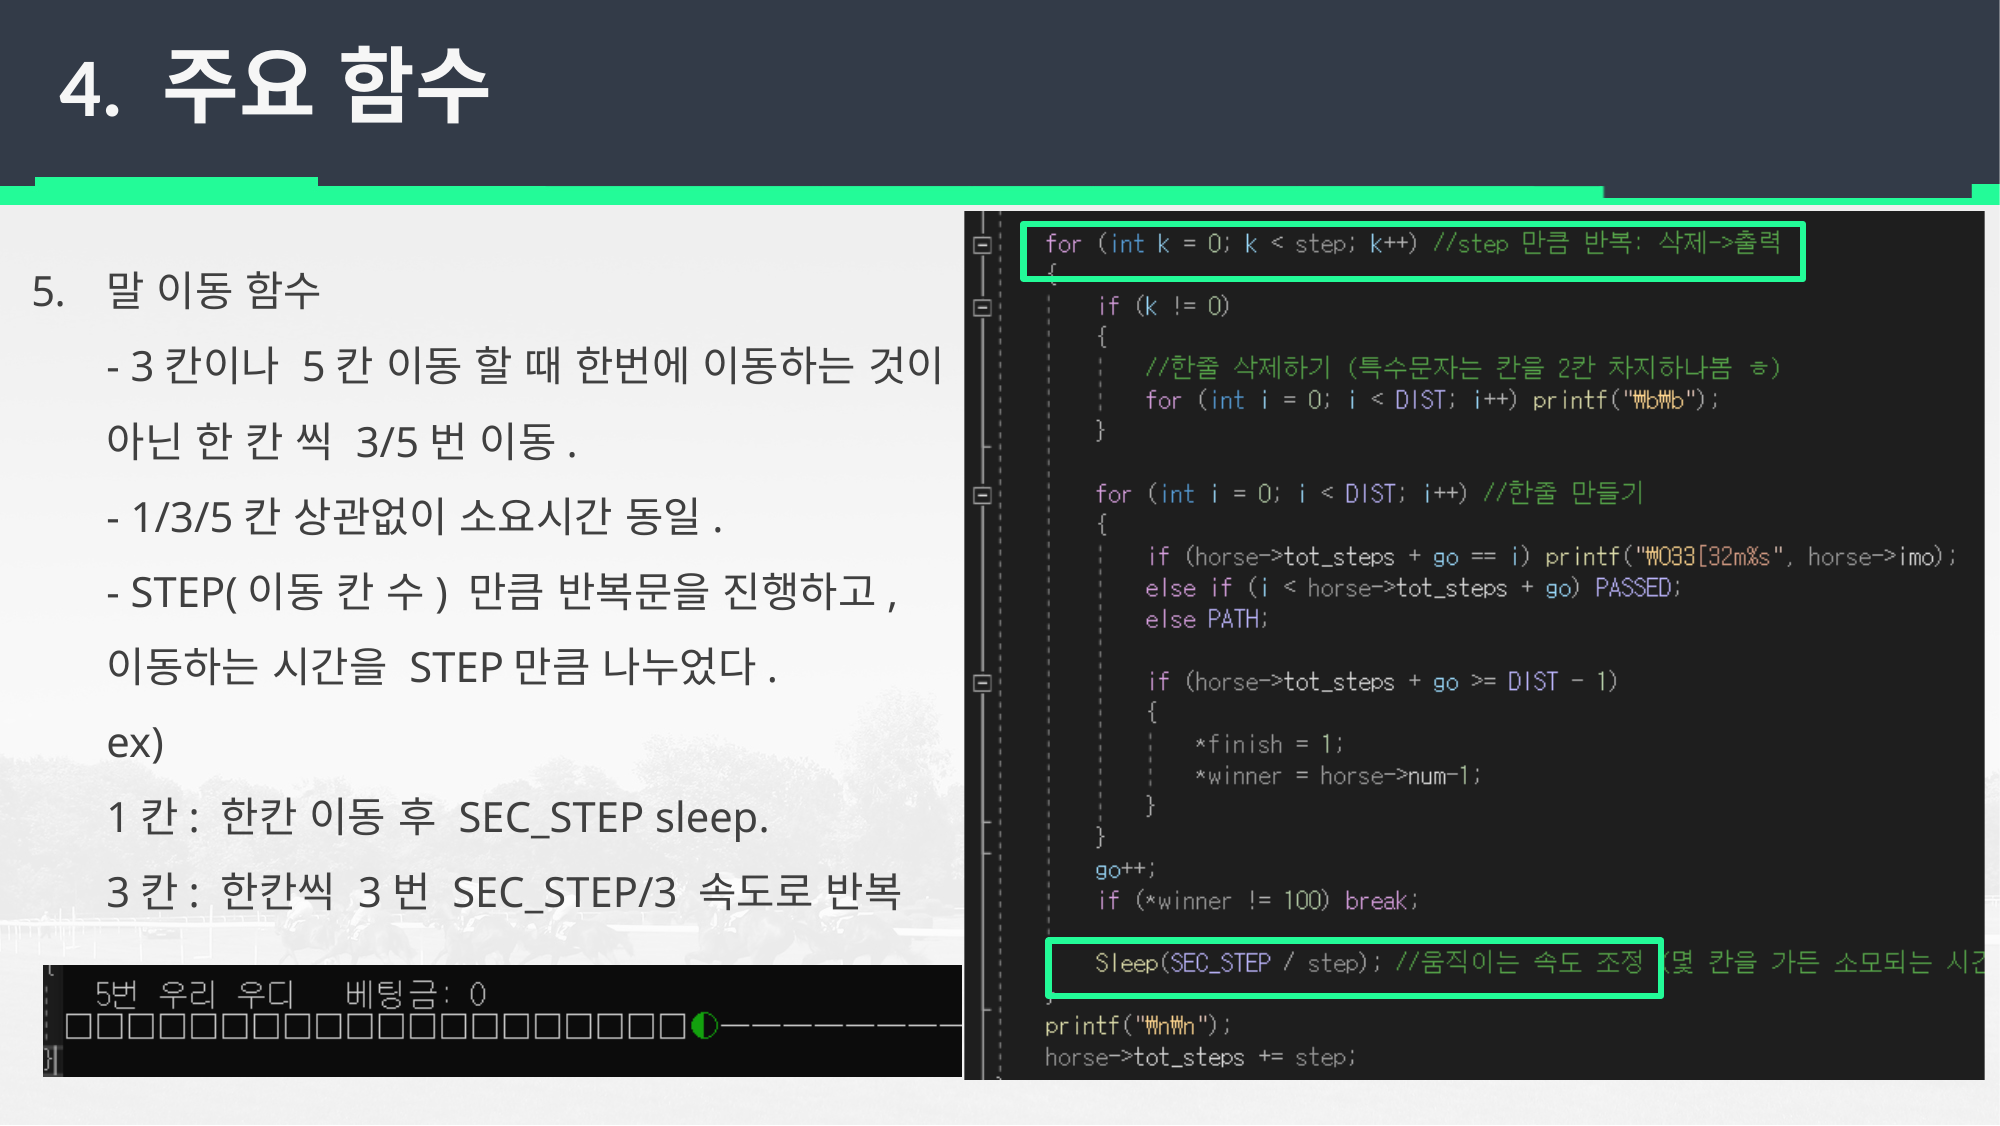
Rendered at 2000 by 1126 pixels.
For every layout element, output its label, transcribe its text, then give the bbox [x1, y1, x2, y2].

title 4. 주요 함수 [43, 17, 1401, 149]
picture [0, 0, 2000, 1125]
list 말 이동 함수 - 3칸이나 5칸 이동 할 때 한번에 이동하는 것이 아닌 한 칸 씩 3/5번 이동. - 1/3/5칸 상관없이 소요시간 동일. - STEP(이동 칸 수) 만큼 반복문을 진행하고, 이동하는 시간을 STEP만큼 나누었다. ex) 1칸: 한칸 이동 후 SEC_STEP sleep. 3칸: 한칸씩 3번 SEC_STEP/3 속도로 반복 [15, 231, 958, 1059]
